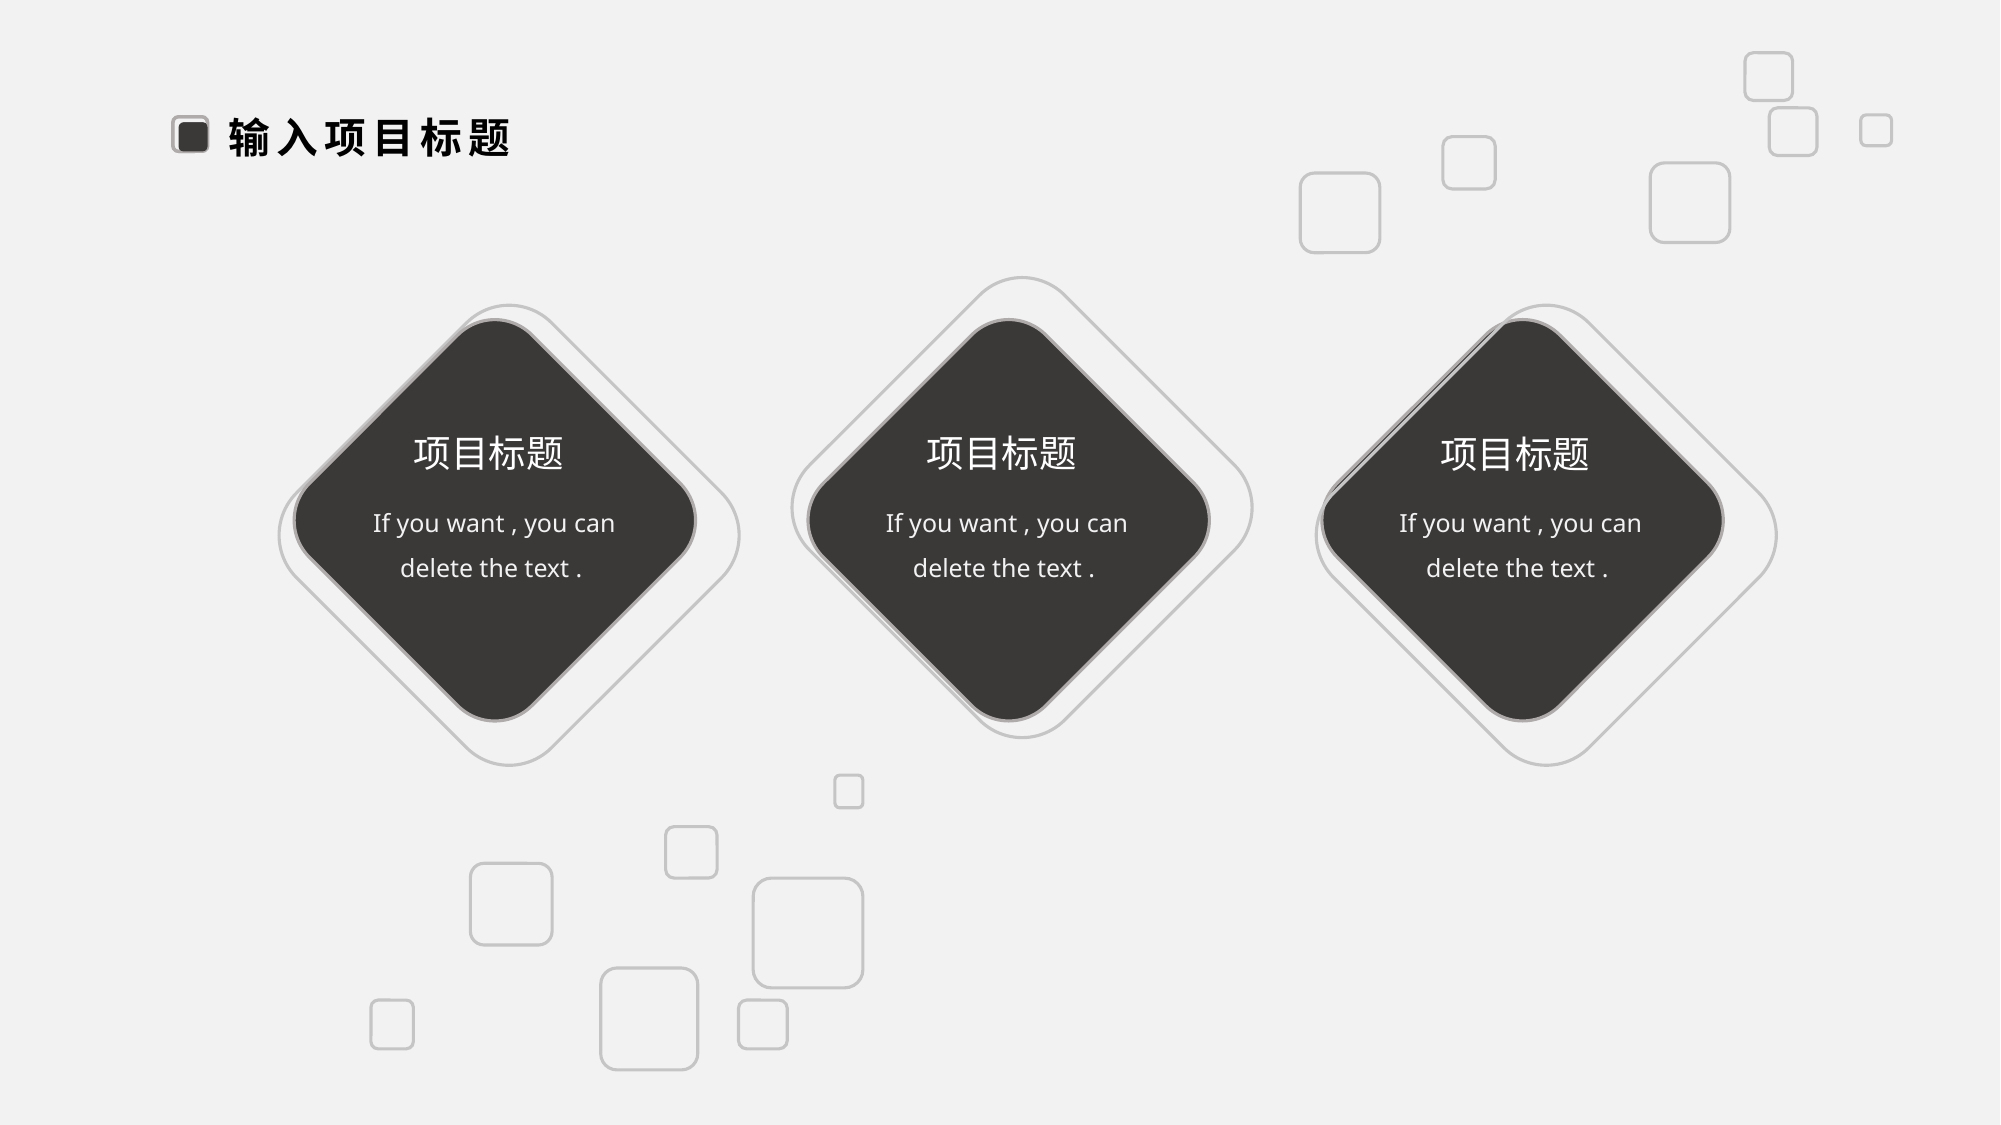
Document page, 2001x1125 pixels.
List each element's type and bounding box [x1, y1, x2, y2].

text_box [1315, 477, 1348, 594]
text_box [668, 437, 741, 633]
text_box [936, 678, 1109, 739]
text_box [911, 276, 1133, 362]
text_box [833, 774, 864, 809]
text_box [1649, 161, 1731, 244]
text_box [1299, 171, 1381, 254]
text_box [1859, 113, 1893, 147]
text_box [322, 362, 668, 678]
text_box [1463, 304, 1630, 362]
text_box [664, 825, 719, 880]
text_box [425, 304, 593, 362]
text_box [469, 862, 554, 947]
text_box [834, 362, 1180, 678]
text_box [1441, 135, 1497, 191]
text_box [395, 678, 623, 767]
text_box [1348, 362, 1694, 678]
text_box [752, 877, 864, 989]
text_box [369, 999, 415, 1050]
text_box [278, 465, 322, 605]
text_box [790, 439, 834, 576]
text_box [1743, 51, 1794, 102]
text_box [599, 966, 699, 1071]
text_box [1768, 106, 1819, 157]
text_box [173, 104, 550, 170]
text_box [737, 999, 789, 1050]
text_box [1180, 409, 1254, 607]
text_box [1694, 426, 1778, 644]
text_box [1432, 678, 1660, 767]
text_box [172, 116, 208, 152]
